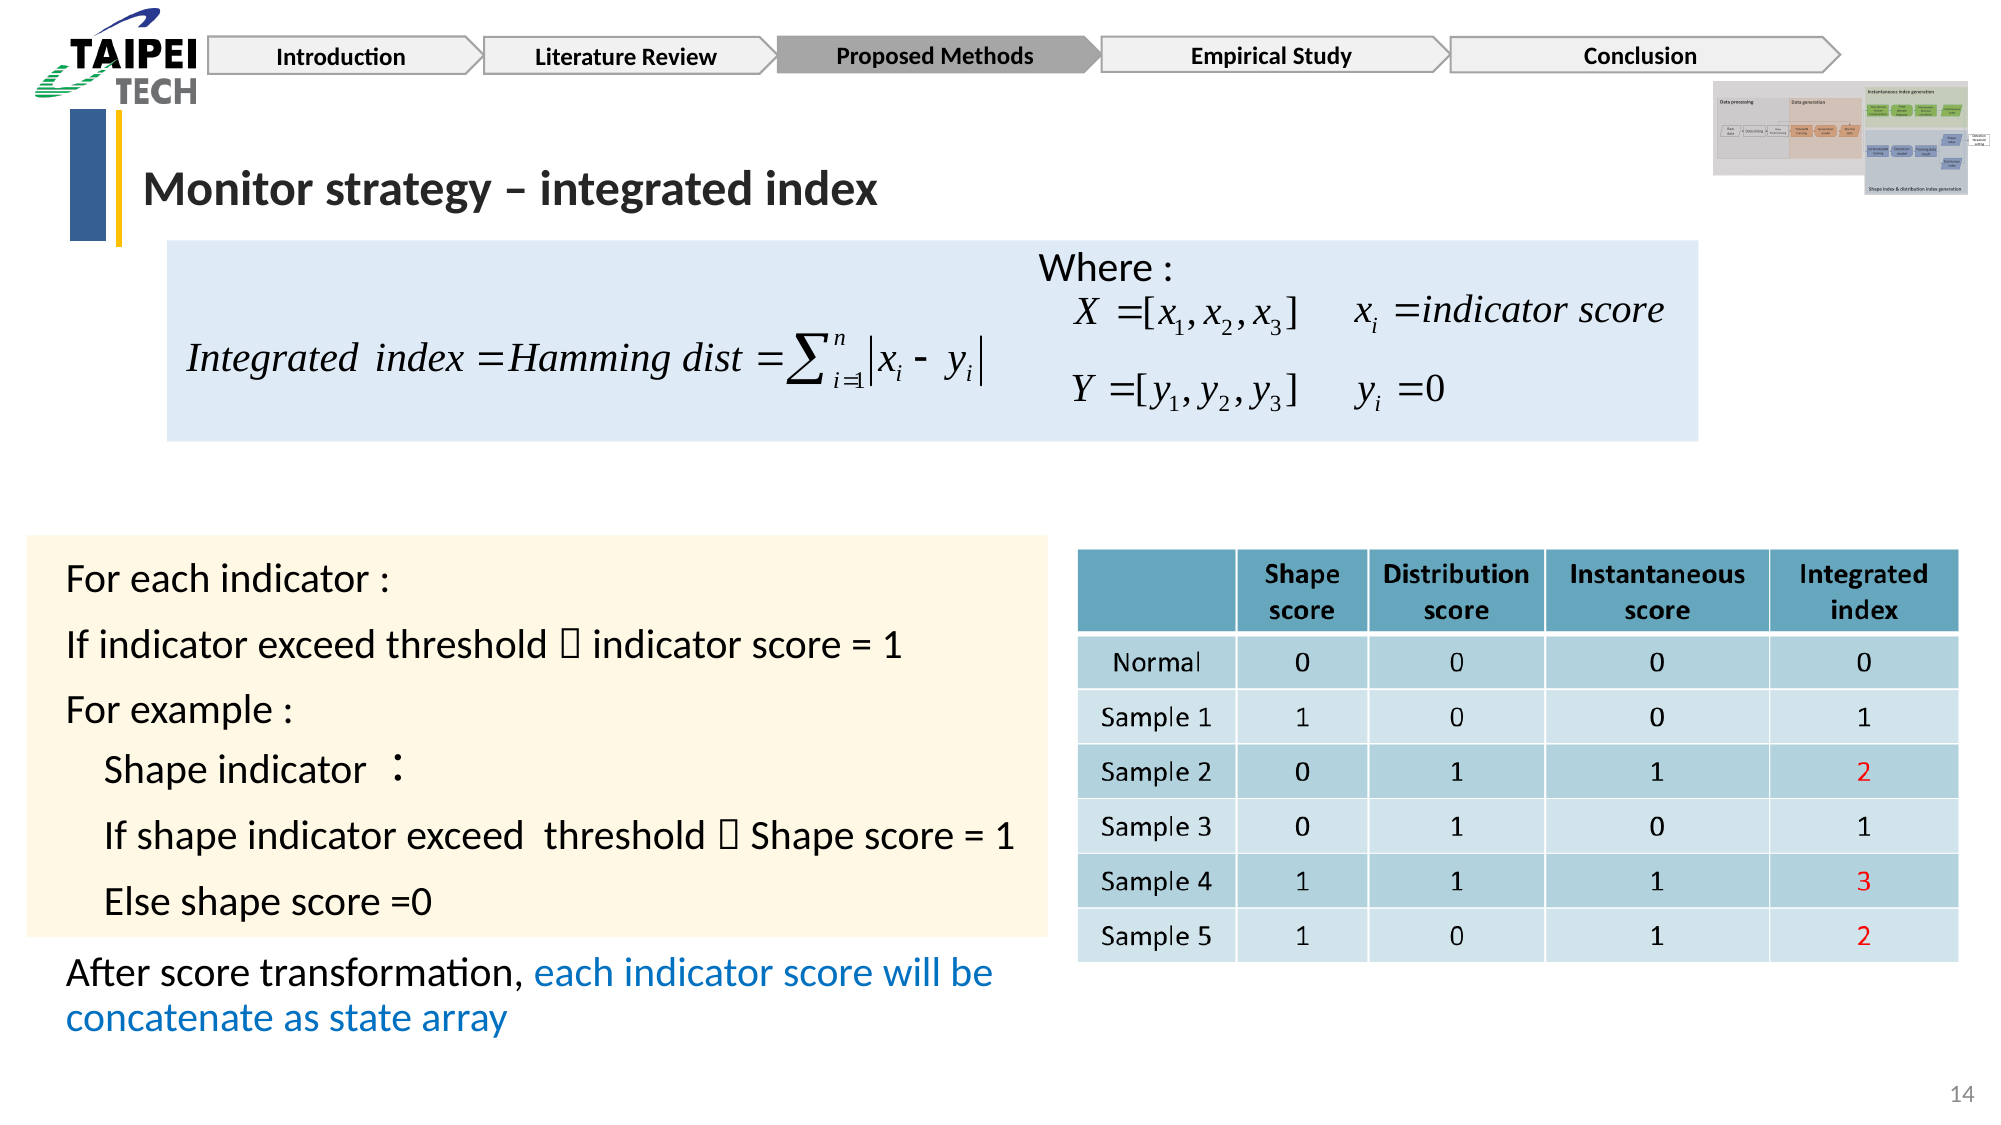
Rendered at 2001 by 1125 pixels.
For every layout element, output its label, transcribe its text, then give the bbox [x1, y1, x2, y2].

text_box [1346, 283, 1673, 343]
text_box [1065, 284, 1305, 345]
text_box For each indicator : If indicator exceed threshold  indicator score = 1 For example : [50, 548, 948, 734]
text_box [178, 319, 991, 399]
slide_number 14 [1539, 1062, 1990, 1123]
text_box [1066, 361, 1304, 422]
text_box [167, 240, 1699, 442]
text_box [208, 36, 1841, 74]
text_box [1347, 361, 1451, 422]
picture [1075, 545, 1963, 971]
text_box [34, 8, 196, 247]
text_box Where : [1023, 237, 1215, 298]
text_box Monitor strategy – integrated index [127, 81, 1000, 298]
text_box After score transformation, each indicator score will be concatenate as state array [50, 942, 1025, 1050]
text_box [26, 534, 1049, 938]
text_box Shape indicator： If shape indicator exceed threshold  Shape score = 1 Else shape score =0 [88, 739, 1063, 925]
picture [1713, 81, 1990, 195]
